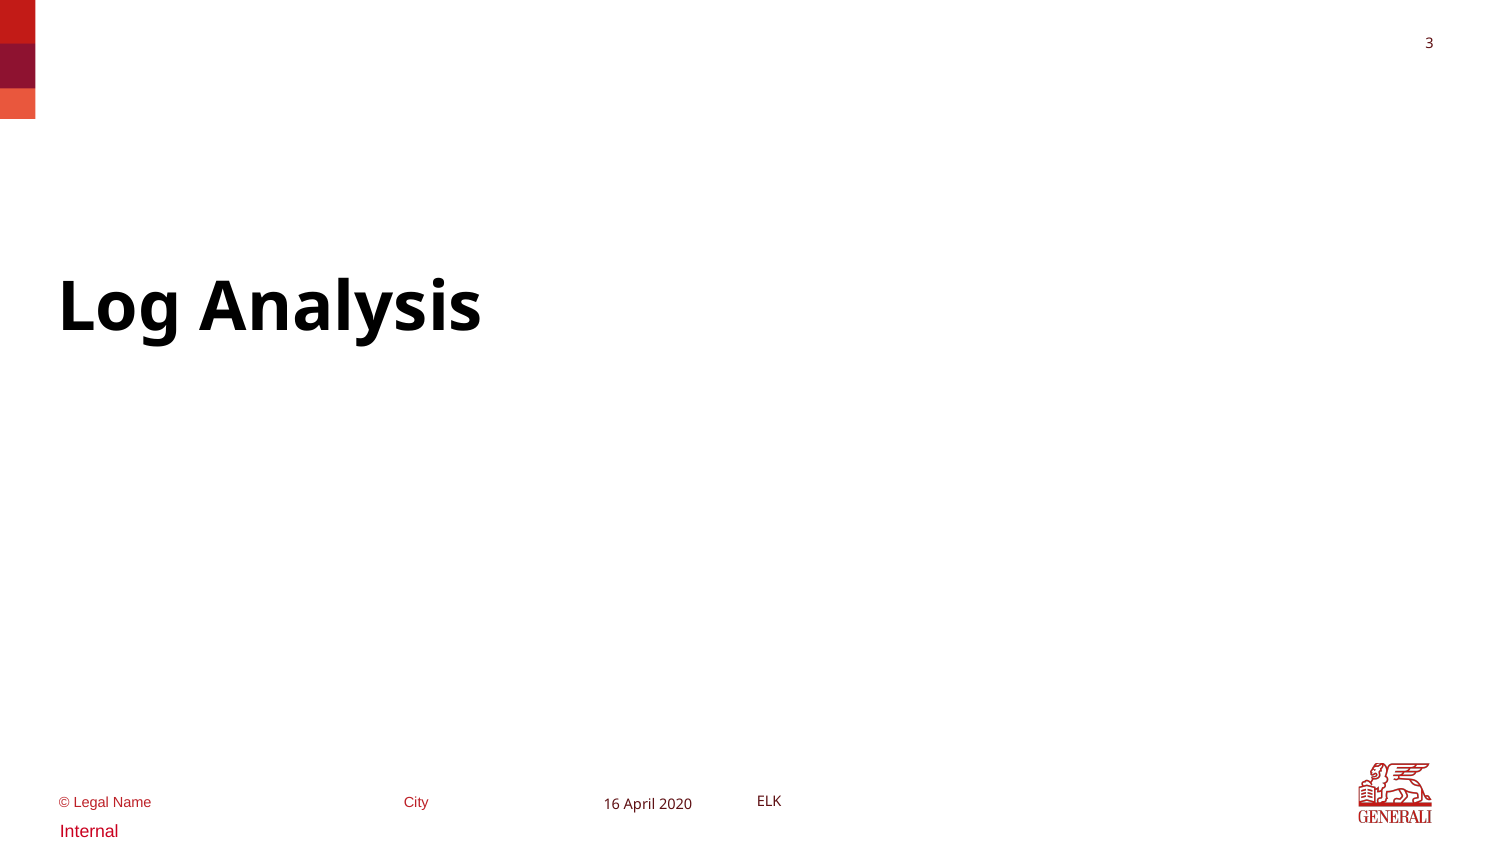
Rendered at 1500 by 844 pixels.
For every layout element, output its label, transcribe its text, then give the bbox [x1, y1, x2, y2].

footer ELK [756, 794, 1232, 809]
list Log Analysis [56, 262, 1433, 436]
slide_number 3 [1400, 33, 1434, 56]
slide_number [603, 794, 735, 809]
